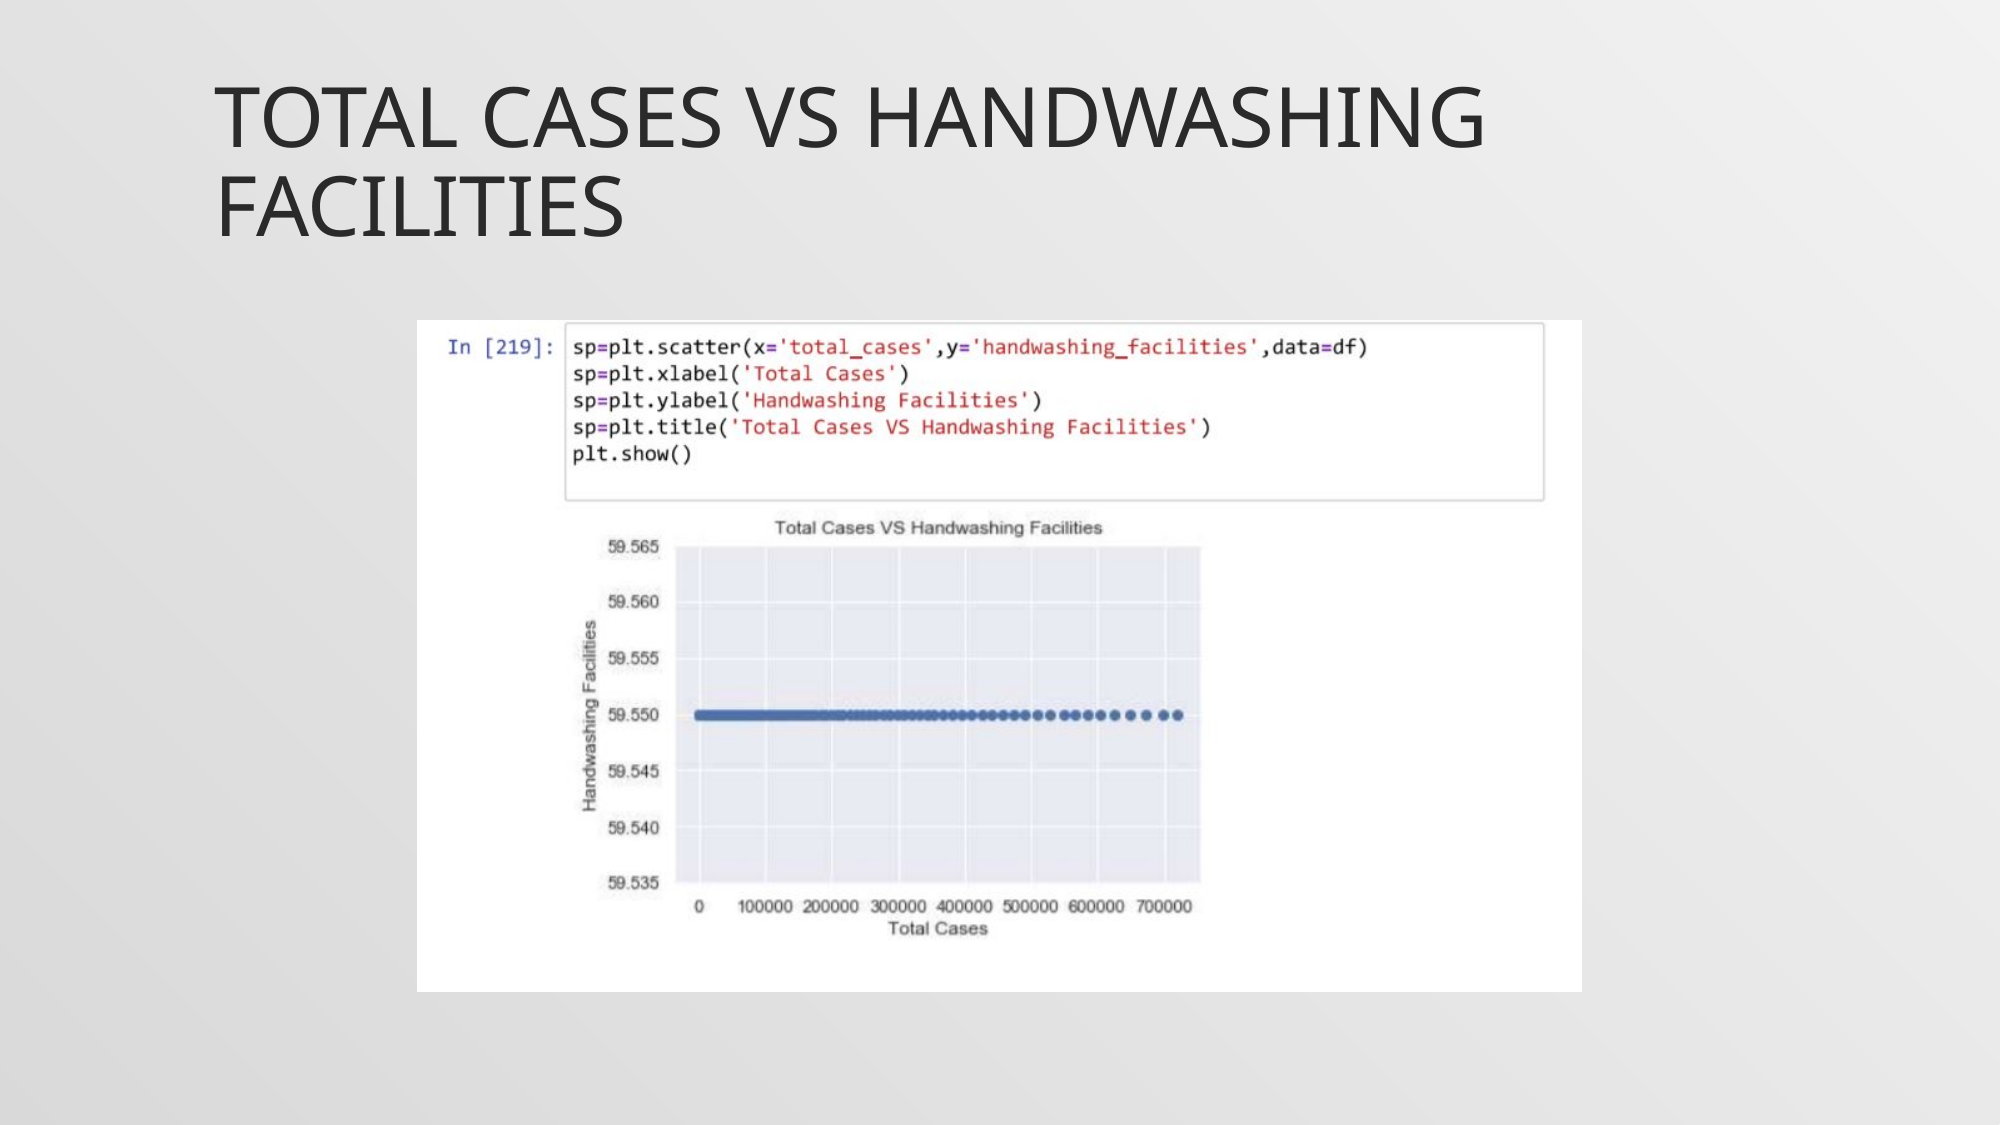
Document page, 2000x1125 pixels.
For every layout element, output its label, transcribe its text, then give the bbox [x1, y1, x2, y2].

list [417, 320, 1582, 992]
title TOTAL CASES VS HANDWASHING FACILITIES [199, 45, 1800, 263]
